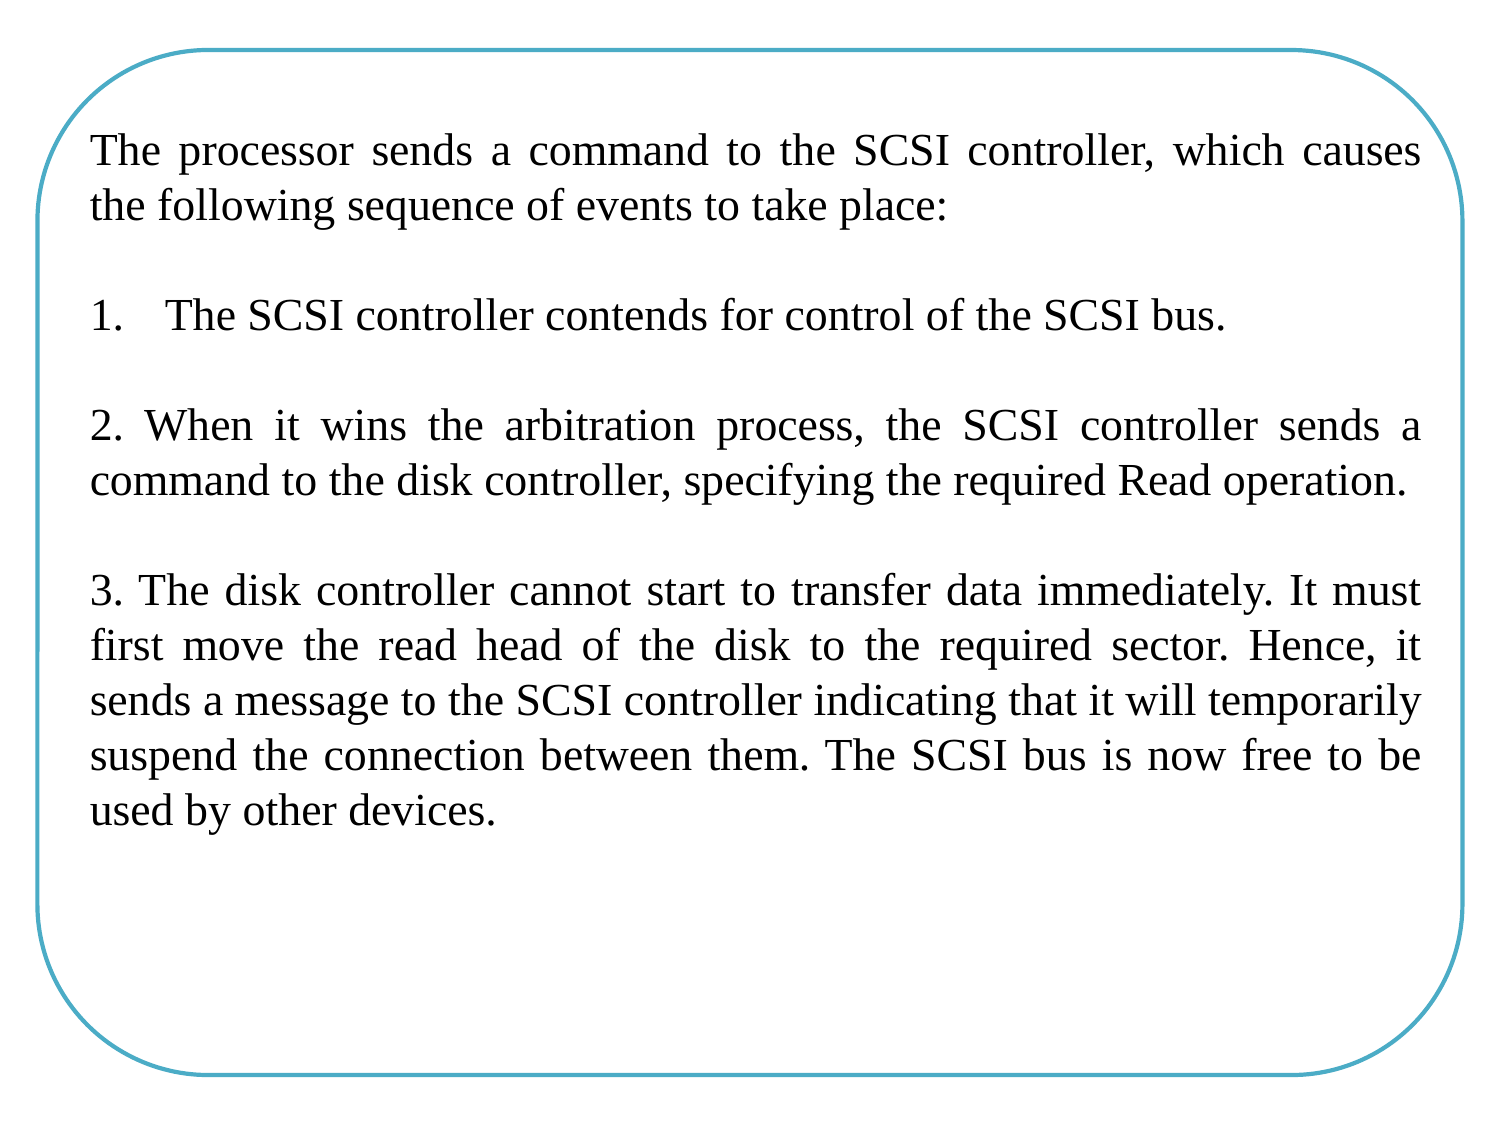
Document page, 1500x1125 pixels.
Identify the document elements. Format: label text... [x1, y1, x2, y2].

text_box [35, 47, 1465, 1078]
text_box The processor sends a command to the SCSI controller, which causes the following sequence of events to take place: The SCSI controller contends for control of the SCSI bus. 2. When it wins the arbitration process, the SCSI controller sends a command to the disk controller, specifying the required Read operation. 3. The disk controller cannot start to transfer data immediately. It must first move the read head of the disk to the required sector. Hence, it sends a message to the SCSI controller indicating that it will temporarily suspend the connection between them. The SCSI bus is now free to be used by other devices. [74, 112, 1438, 887]
